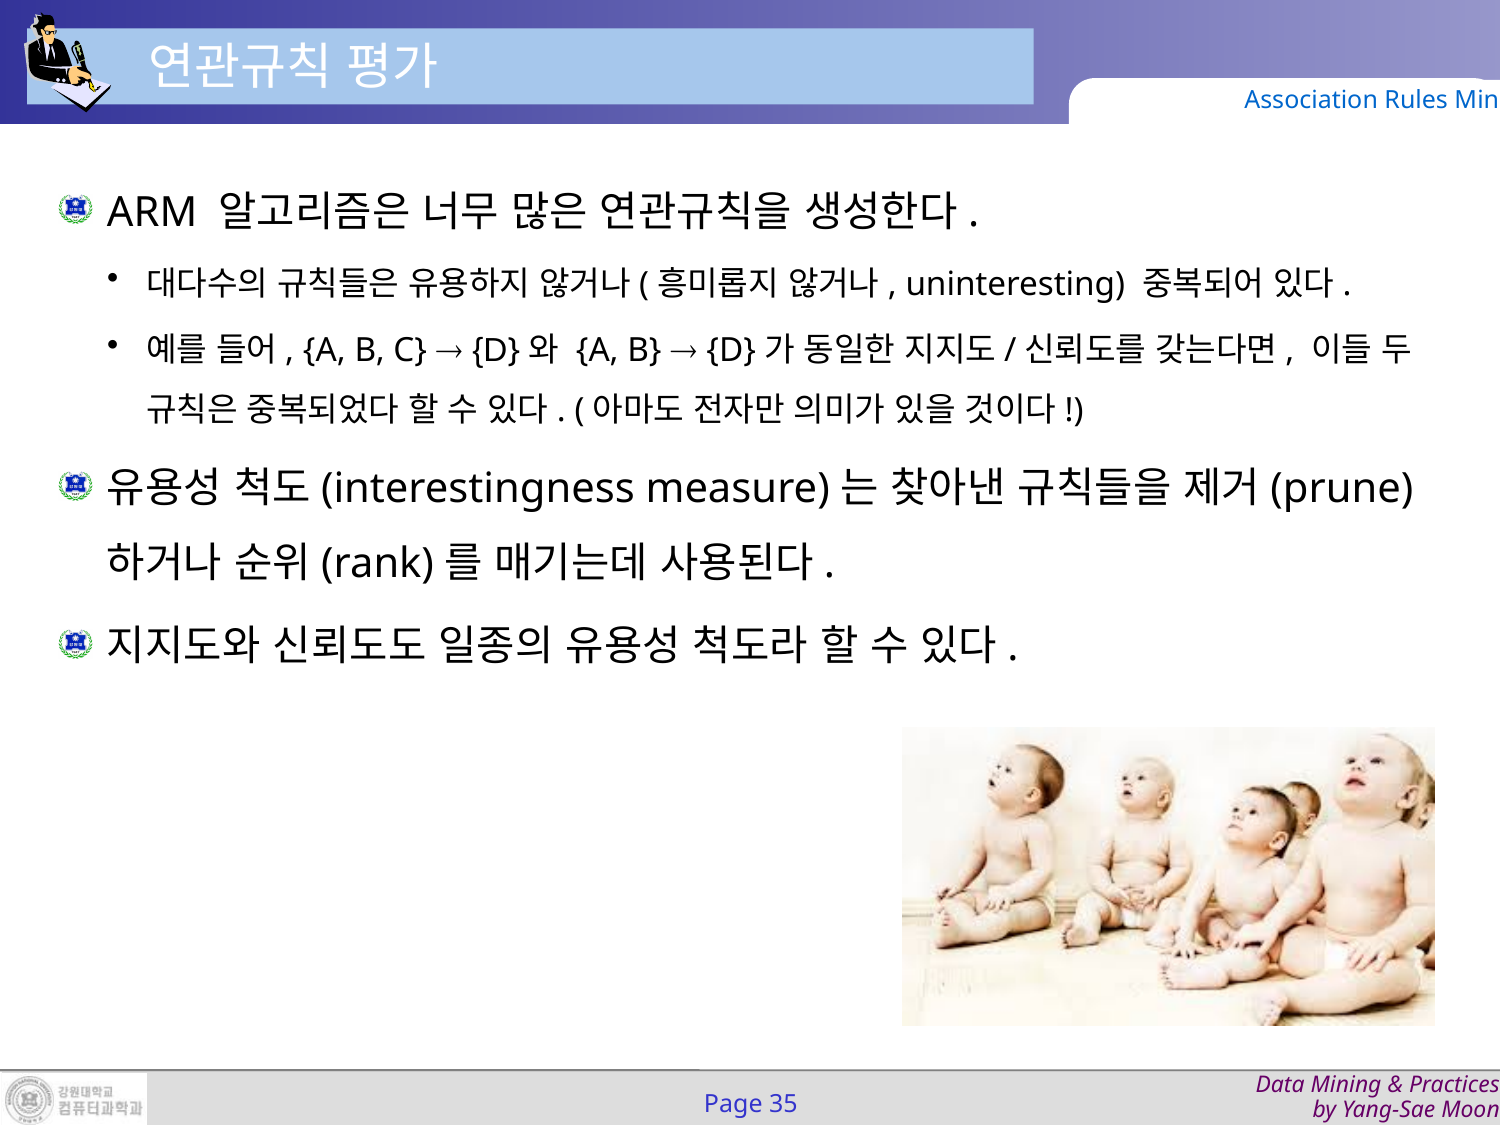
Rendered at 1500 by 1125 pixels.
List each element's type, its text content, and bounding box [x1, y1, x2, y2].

slide_number Page 35 [682, 1079, 819, 1124]
text_box ARM 알고리즘은 너무 많은 연관규칙을 생성한다. 대다수의 규칙들은 유용하지 않거나(흥미롭지 않거나, uninteresting) 중복되어 있다. 예를 들어, {A, B, C}  {D}와 {A, B}  {D}가 동일한 지지도/신뢰도를 갖는다면, 이들 두 규칙은 중복되었다 할 수 있다. (아마도 전자만 의미가 있을 것이다!) 유용성 척도(interestingness measure)는 찾아낸 규칙들을 제거(prune)하거나 순위(rank)를 매기는데 사용된다. 지지도와 신뢰도도 일종의 유용성 척도라 할 수 있다. [53, 153, 1459, 676]
picture [58, 629, 93, 659]
text_box Association Rules Mining [1142, 78, 1500, 120]
picture [902, 727, 1436, 1026]
text_box 연관규칙 평가 [133, 26, 1069, 102]
picture [2, 1073, 147, 1125]
picture [58, 471, 93, 501]
picture [58, 194, 93, 224]
